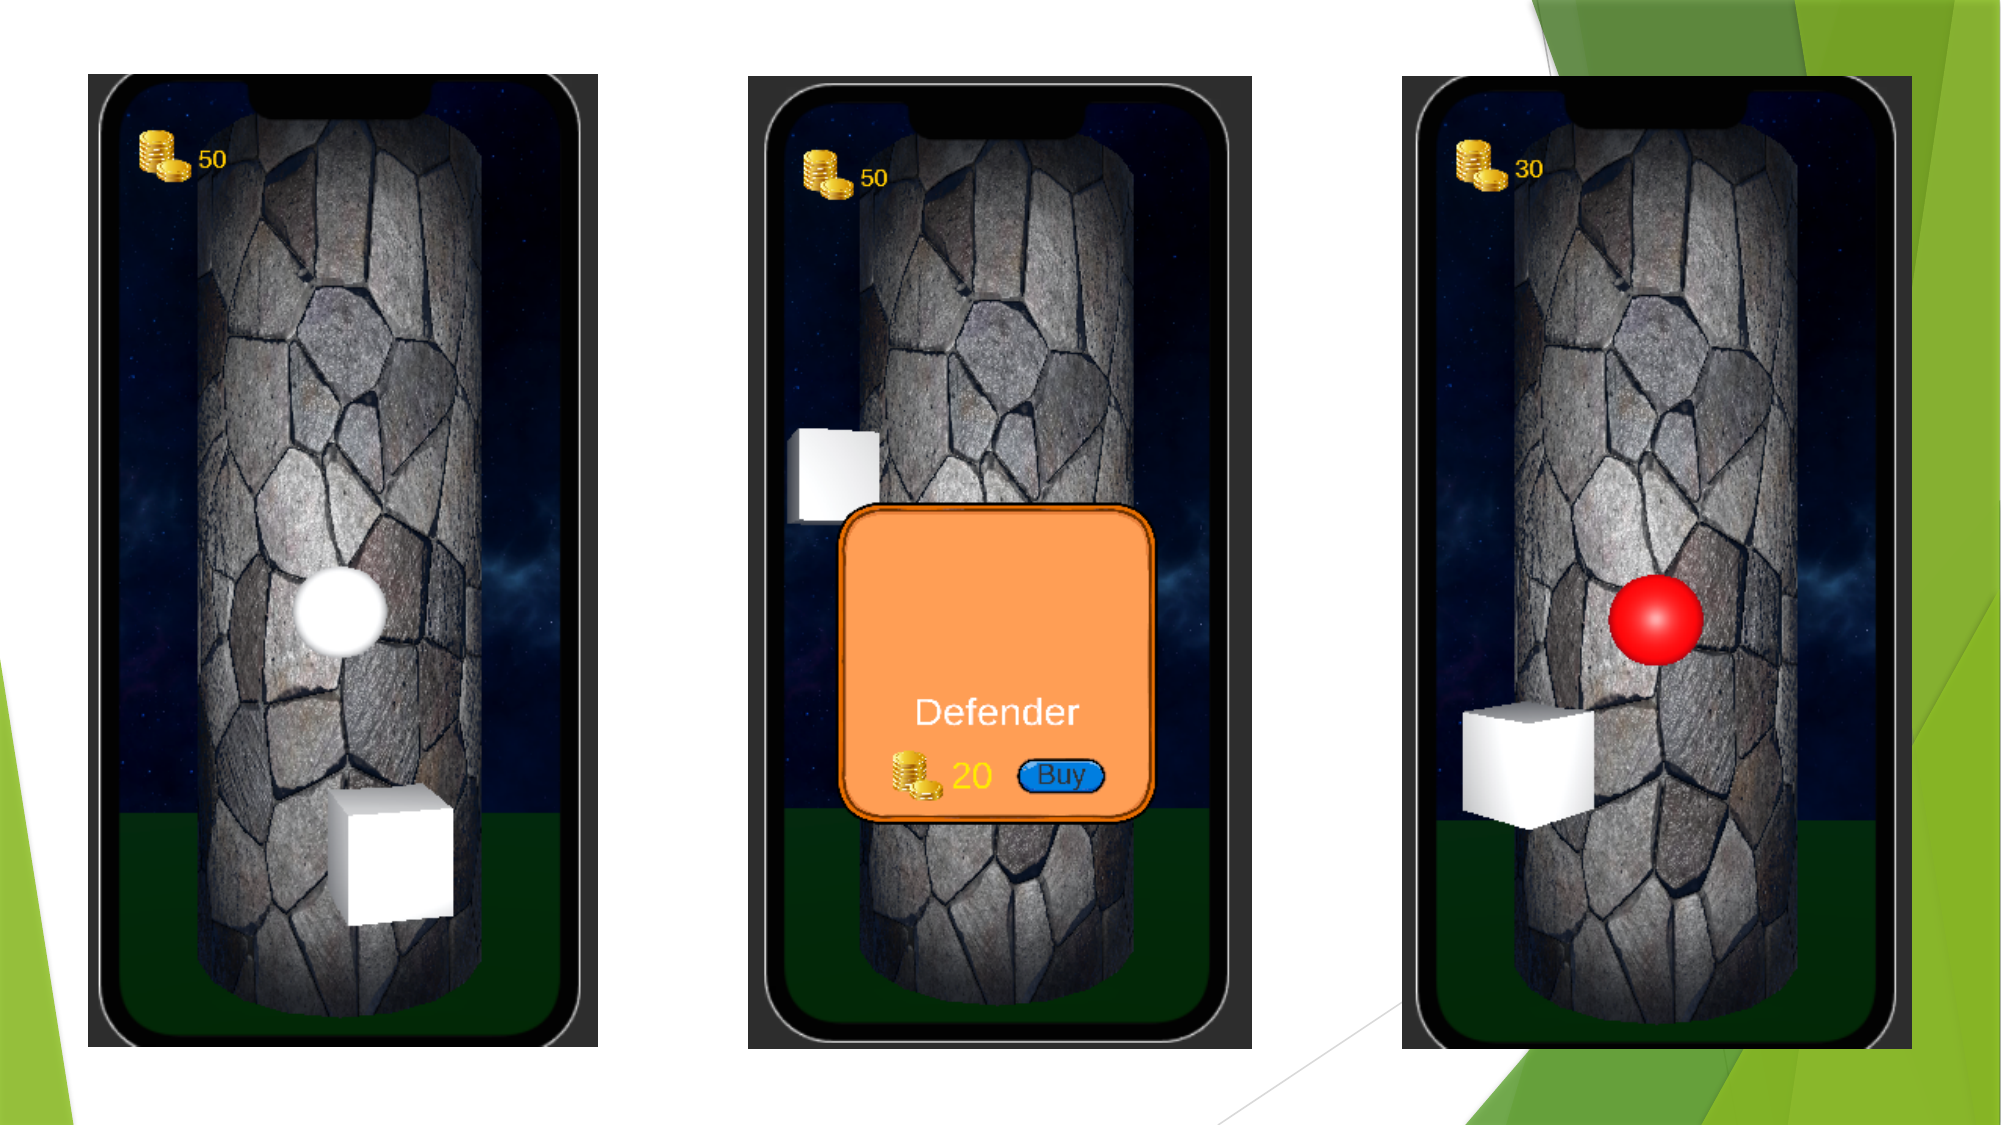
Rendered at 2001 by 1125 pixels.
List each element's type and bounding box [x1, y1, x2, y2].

picture [747, 75, 1253, 1049]
picture [87, 74, 599, 1048]
picture [1401, 75, 1913, 1049]
